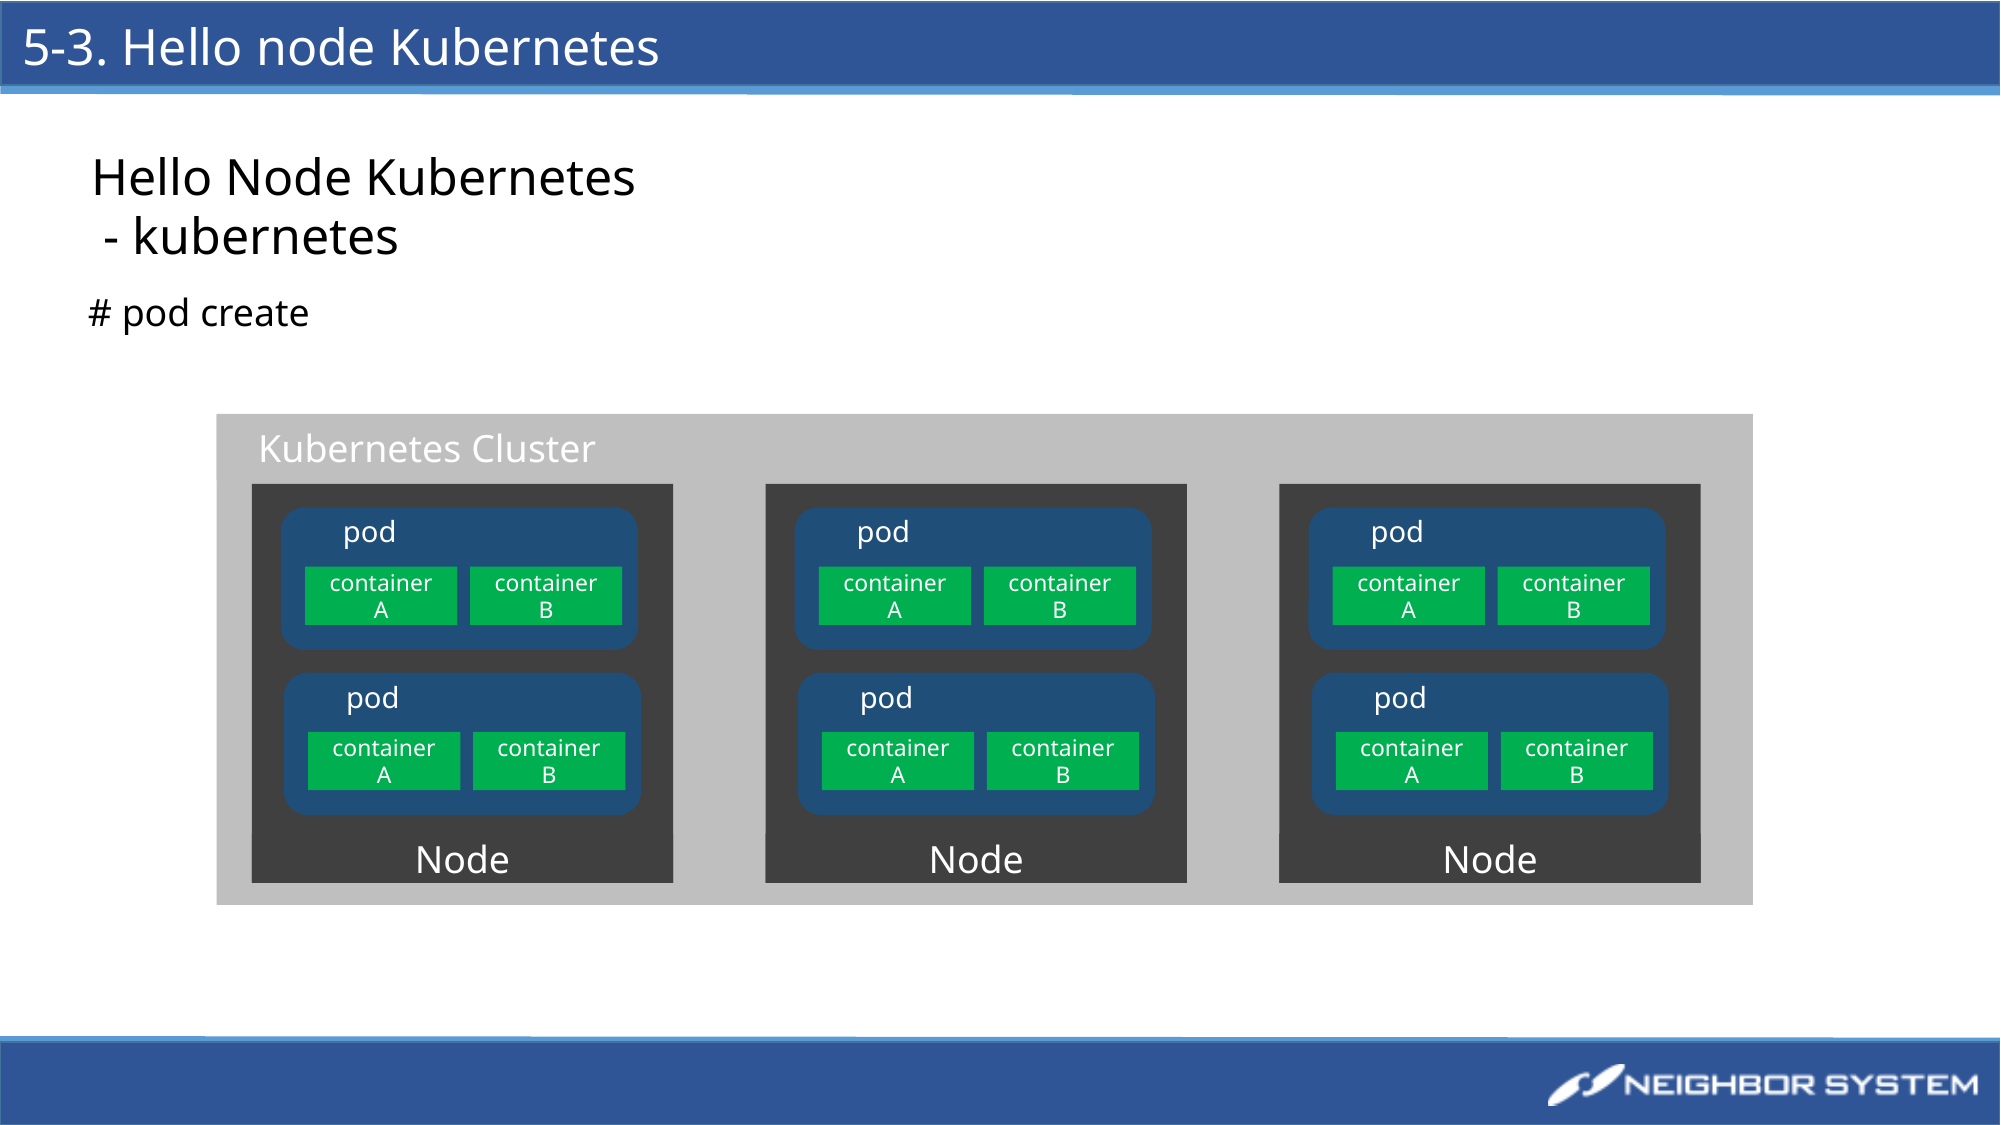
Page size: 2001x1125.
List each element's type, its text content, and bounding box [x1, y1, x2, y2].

text_box [0, 1043, 2000, 1125]
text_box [216, 413, 1753, 905]
text_box [0, 1, 2000, 86]
text_box 5-3. Hello node Kubernetes [7, 8, 1093, 83]
text_box # pod create [73, 281, 1897, 431]
text_box Hello Node Kubernetes - kubernetes [76, 137, 1897, 273]
picture [1548, 1064, 2000, 1106]
